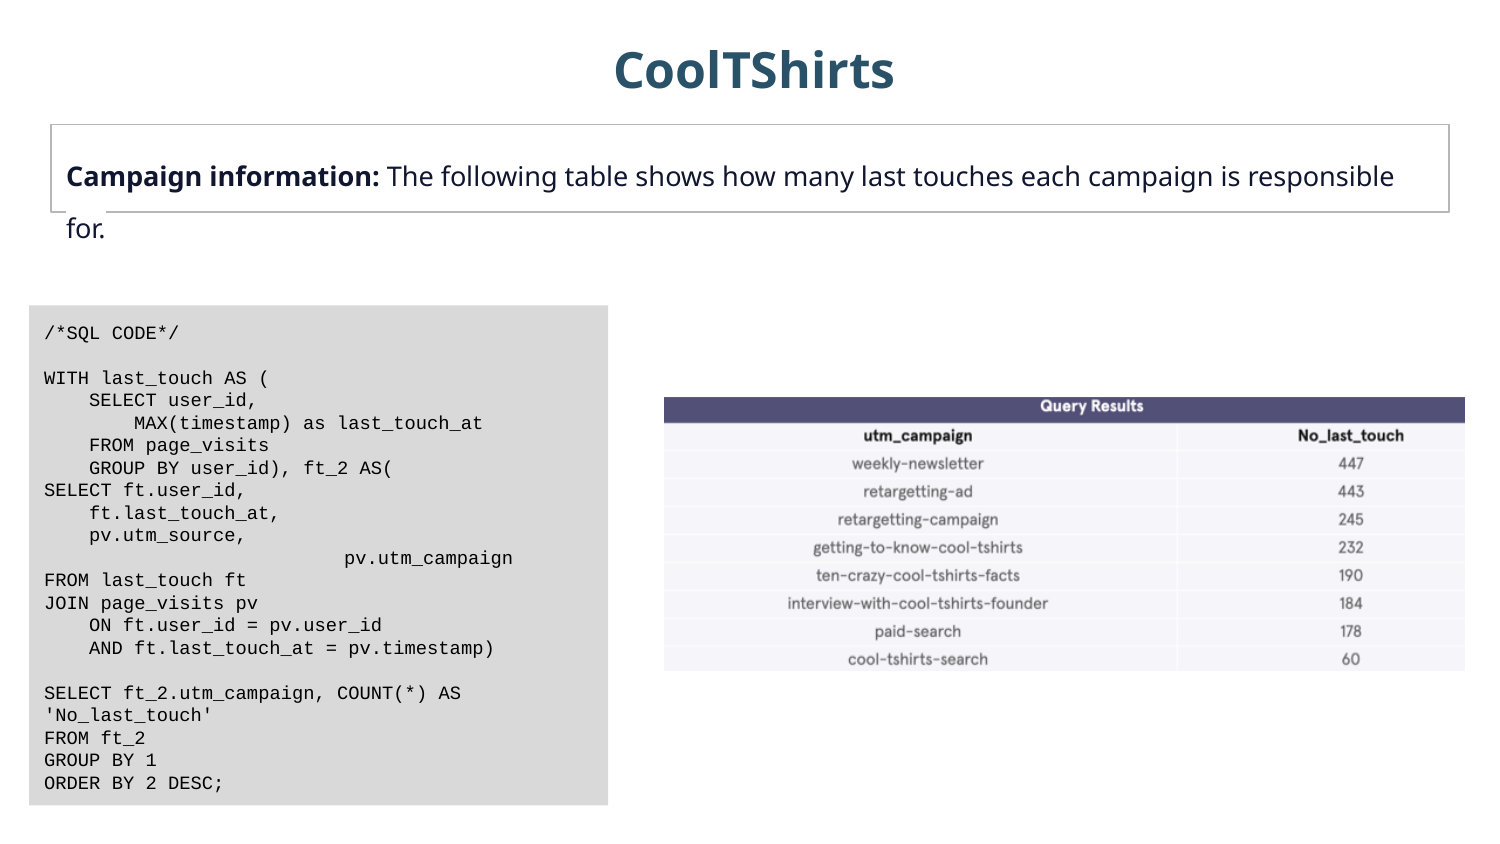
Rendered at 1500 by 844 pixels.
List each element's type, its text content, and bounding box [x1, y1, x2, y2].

picture [663, 395, 1465, 672]
text_box CoolTShirts [55, 23, 1454, 131]
text_box Campaign information: The following table shows how many last touches each campaign is responsible for. [51, 124, 1449, 212]
text_box /*SQL CODE*/ WITH last_touch AS ( SELECT user_id, MAX(timestamp) as last_touch_at FROM page_visits GROUP BY user_id), ft_2 AS( SELECT ft.user_id, ft.last_touch_at, pv.utm_source, pv.utm_campaign FROM last_touch ft JOIN page_visits pv ON ft.user_id = pv.user_id AND ft.last_touch_at = pv.timestamp) SELECT ft_2.utm_campaign, COUNT(*) AS 'No_last_touch' FROM ft_2 GROUP BY 1 ORDER BY 2 DESC; [29, 305, 609, 806]
